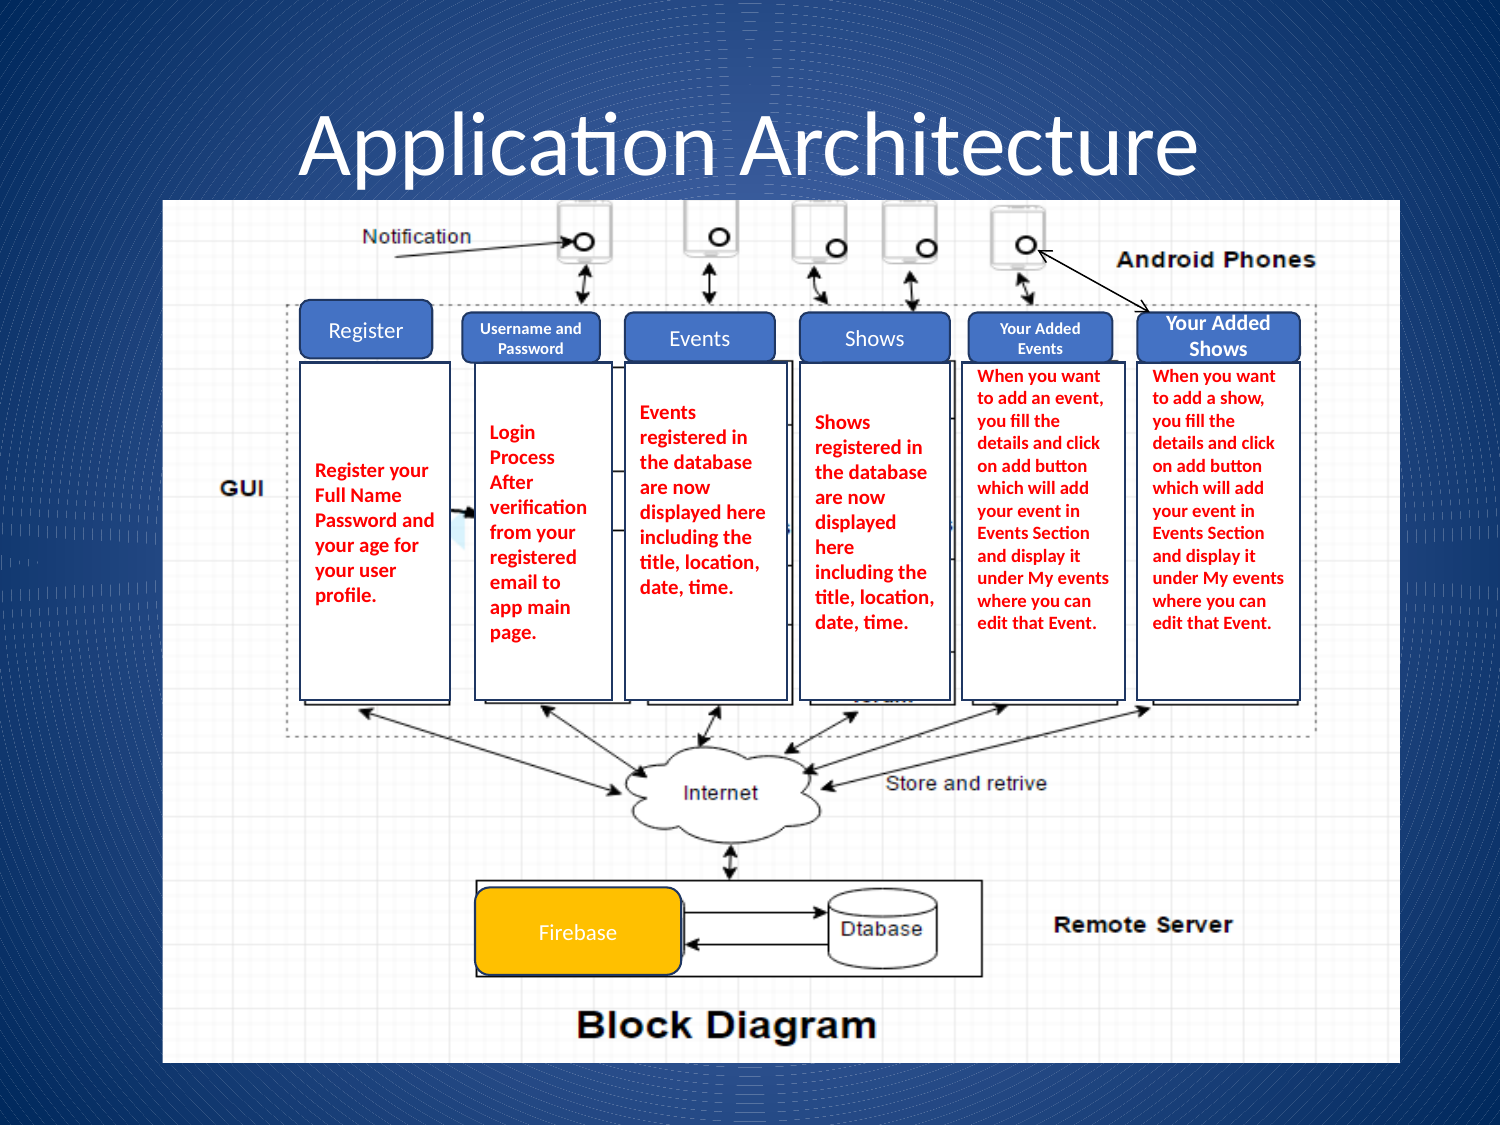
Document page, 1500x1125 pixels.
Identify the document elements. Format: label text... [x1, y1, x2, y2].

title Application Architecture [75, 45, 1425, 233]
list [162, 199, 1401, 1063]
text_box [1037, 249, 1151, 313]
